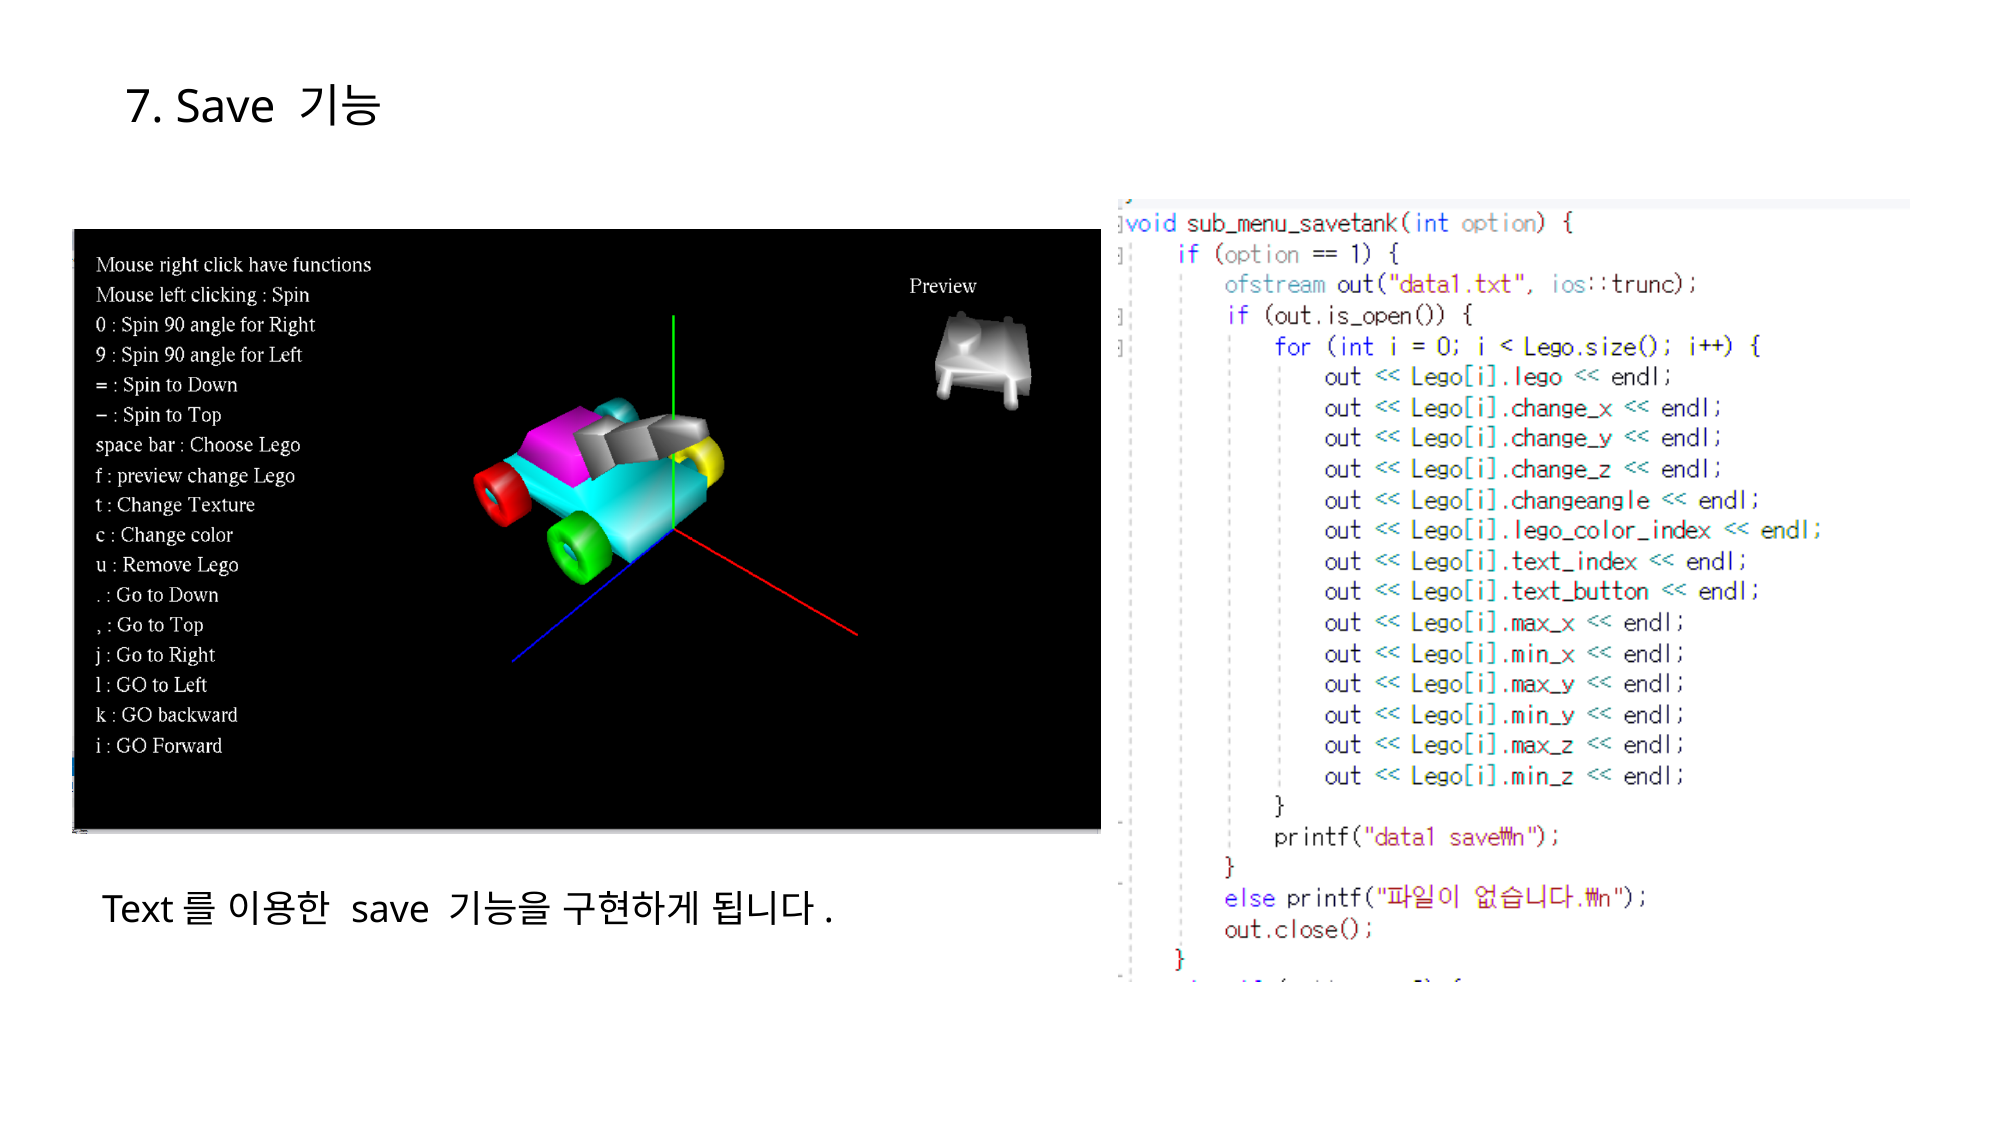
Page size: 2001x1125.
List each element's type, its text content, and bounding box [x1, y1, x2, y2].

text_box 7. Save 기능 [110, 69, 1085, 139]
picture [72, 229, 1101, 834]
picture [1118, 199, 1910, 982]
text_box Text를 이용한 save 기능을 구현하게 됩니다. [87, 877, 1022, 938]
